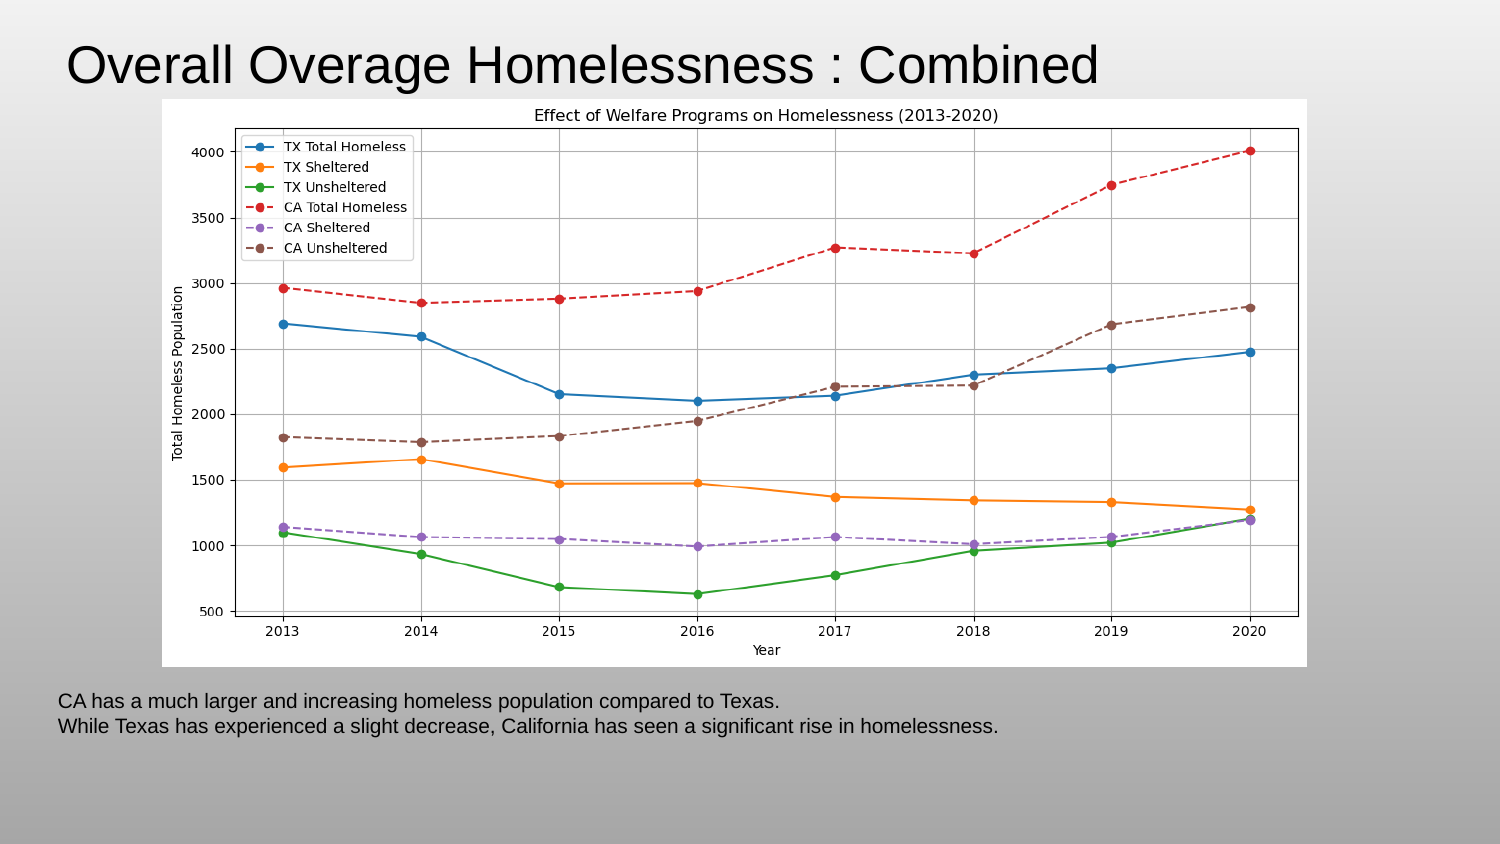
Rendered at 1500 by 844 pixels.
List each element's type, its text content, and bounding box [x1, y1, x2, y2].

text_box CA has a much larger and increasing homeless population compared to Texas. While Texas has experienced a slight decrease, California has seen a significant rise in homelessness. [42, 672, 1441, 767]
picture [162, 99, 1308, 667]
title Overall Overage Homelessness : Combined [51, 15, 1449, 110]
